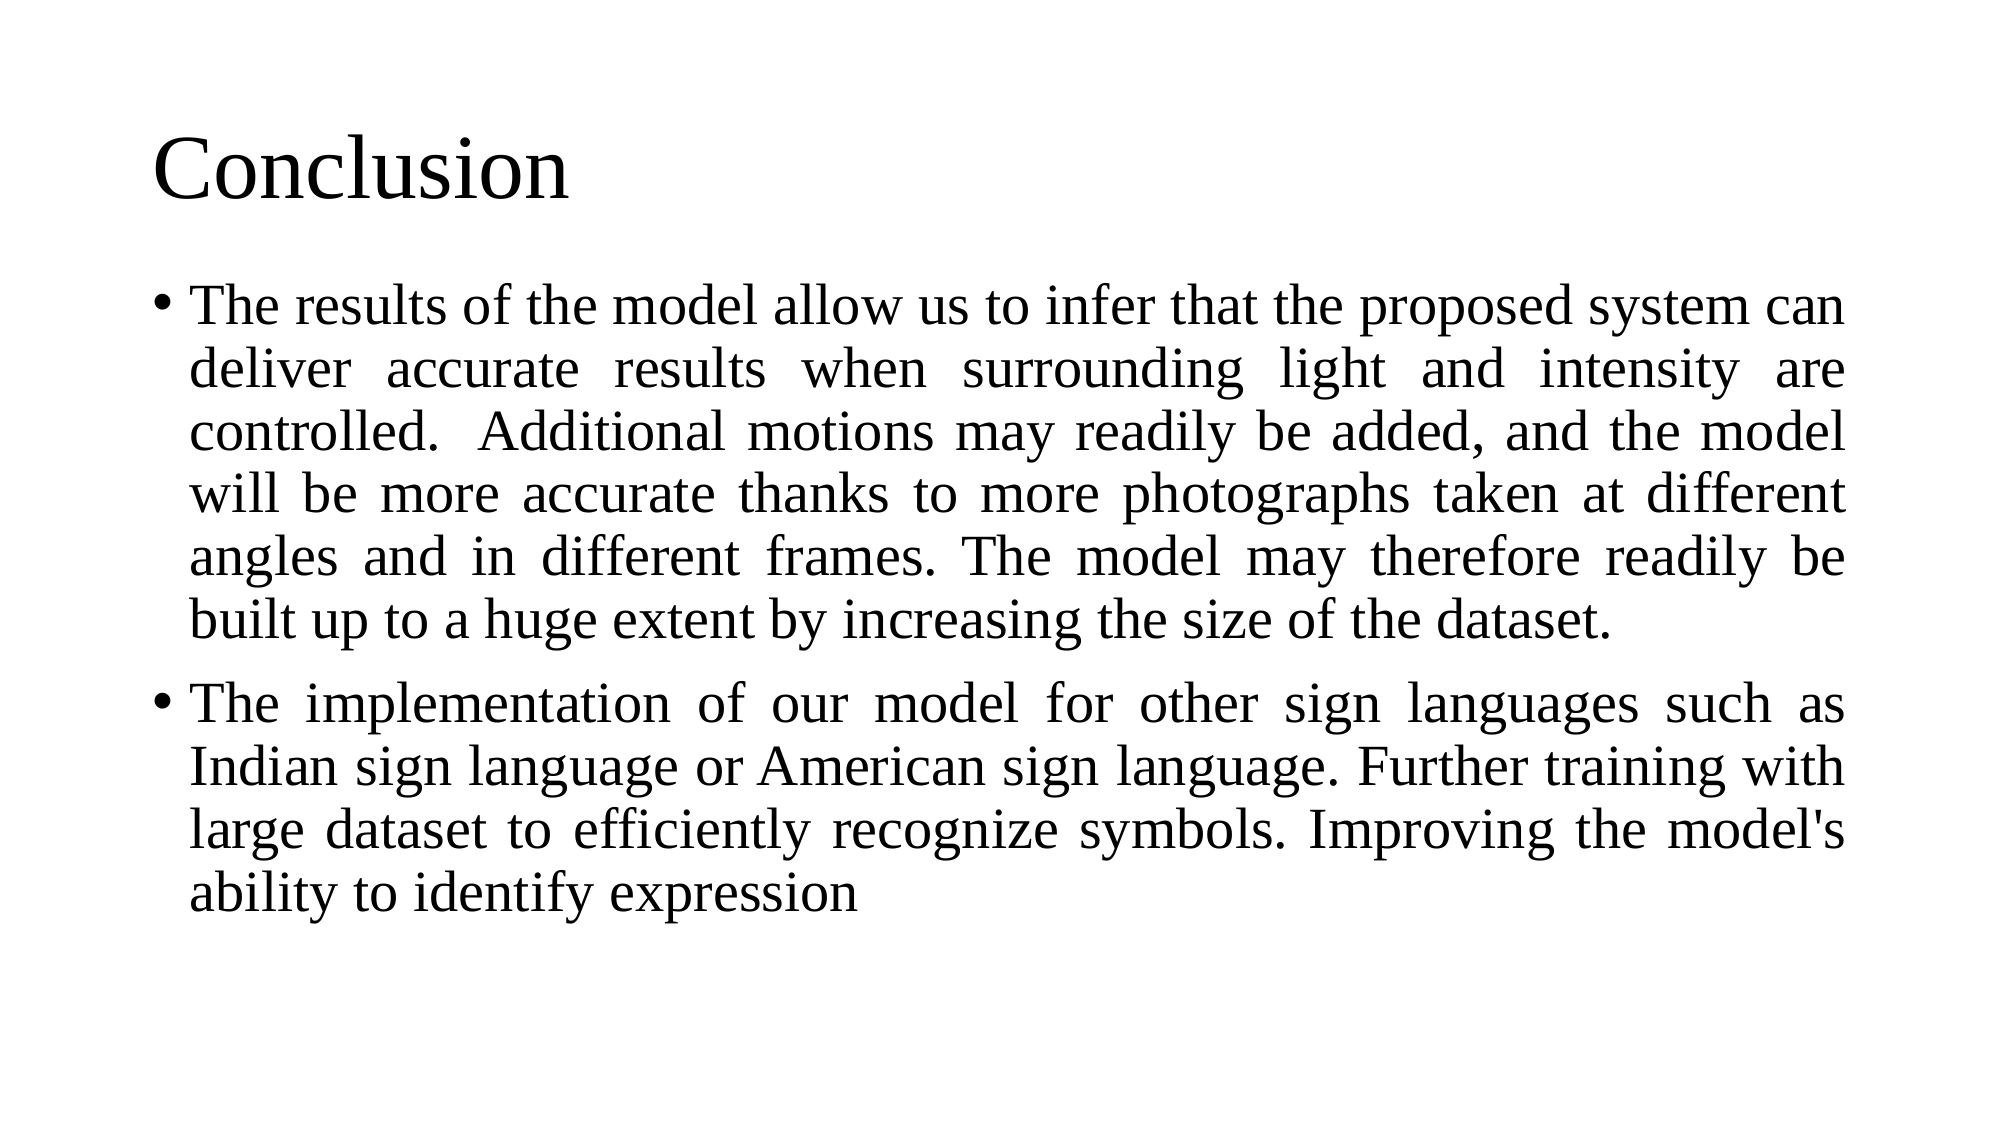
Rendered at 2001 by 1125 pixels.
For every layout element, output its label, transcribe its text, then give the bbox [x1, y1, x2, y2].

list The results of the model allow us to infer that the proposed system can deliver accurate results when surrounding light and intensity are controlled. Additional motions may readily be added, and the model will be more accurate thanks to more photographs taken at different angles and in different frames. The model may therefore readily be built up to a huge extent by increasing the size of the dataset. The implementation of our model for other sign languages such as Indian sign language or American sign language. Further training with large dataset to efficiently recognize symbols. Improving the model's ability to identify expression [137, 266, 1863, 1014]
title Conclusion [137, 59, 1863, 266]
